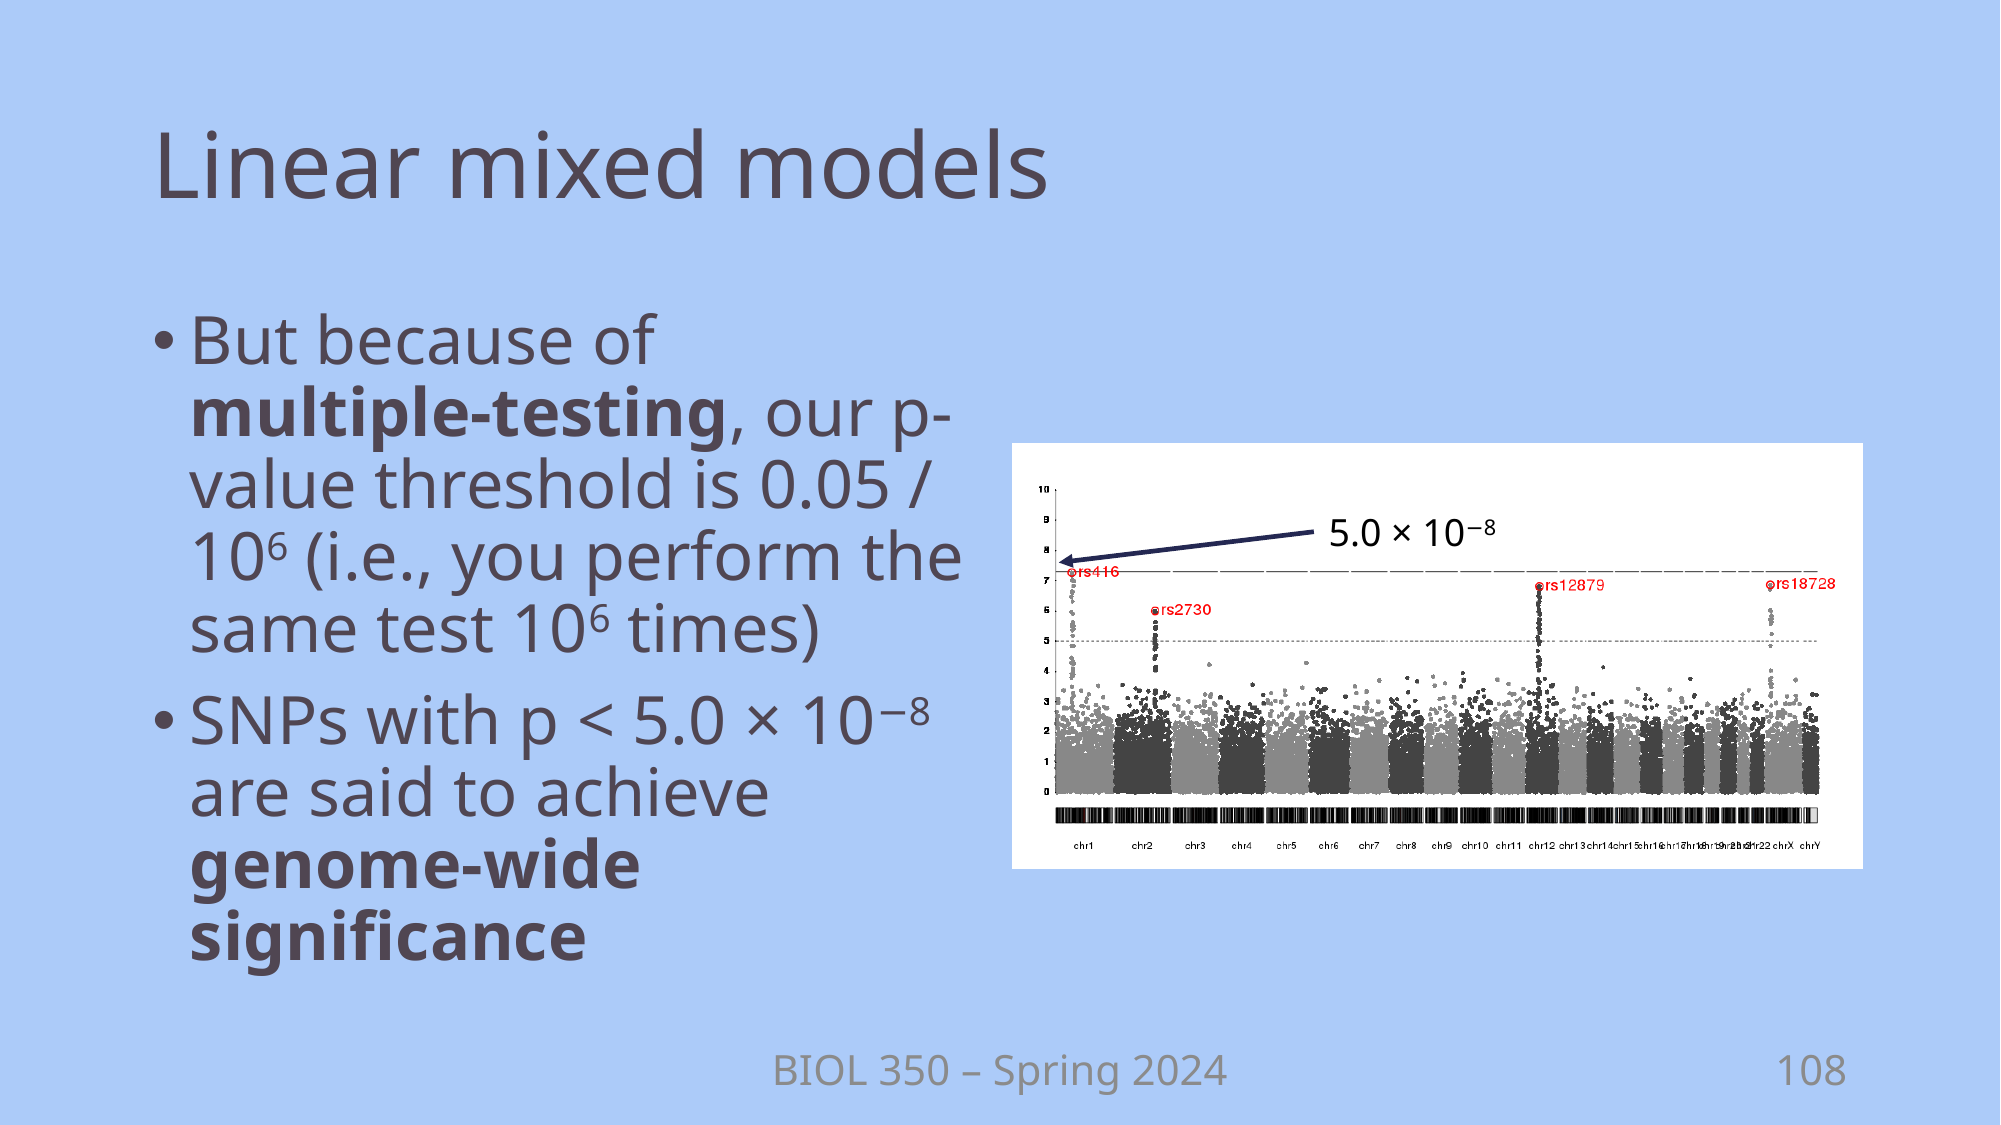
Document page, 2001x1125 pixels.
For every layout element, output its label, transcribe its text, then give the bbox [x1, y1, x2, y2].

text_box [1058, 532, 1316, 563]
slide_number 108 [1412, 1042, 1863, 1103]
list But because of multiple-testing, our p-value threshold is 0.05 / 106 (i.e., you perform the same test 106 times) SNPs with p < 5.0 × 10−8 are said to achieve genome-wide significance [137, 299, 988, 1014]
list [1012, 443, 1863, 869]
title Linear mixed models [137, 59, 1863, 278]
footer BIOL 350 – Spring 2024 [662, 1042, 1338, 1103]
